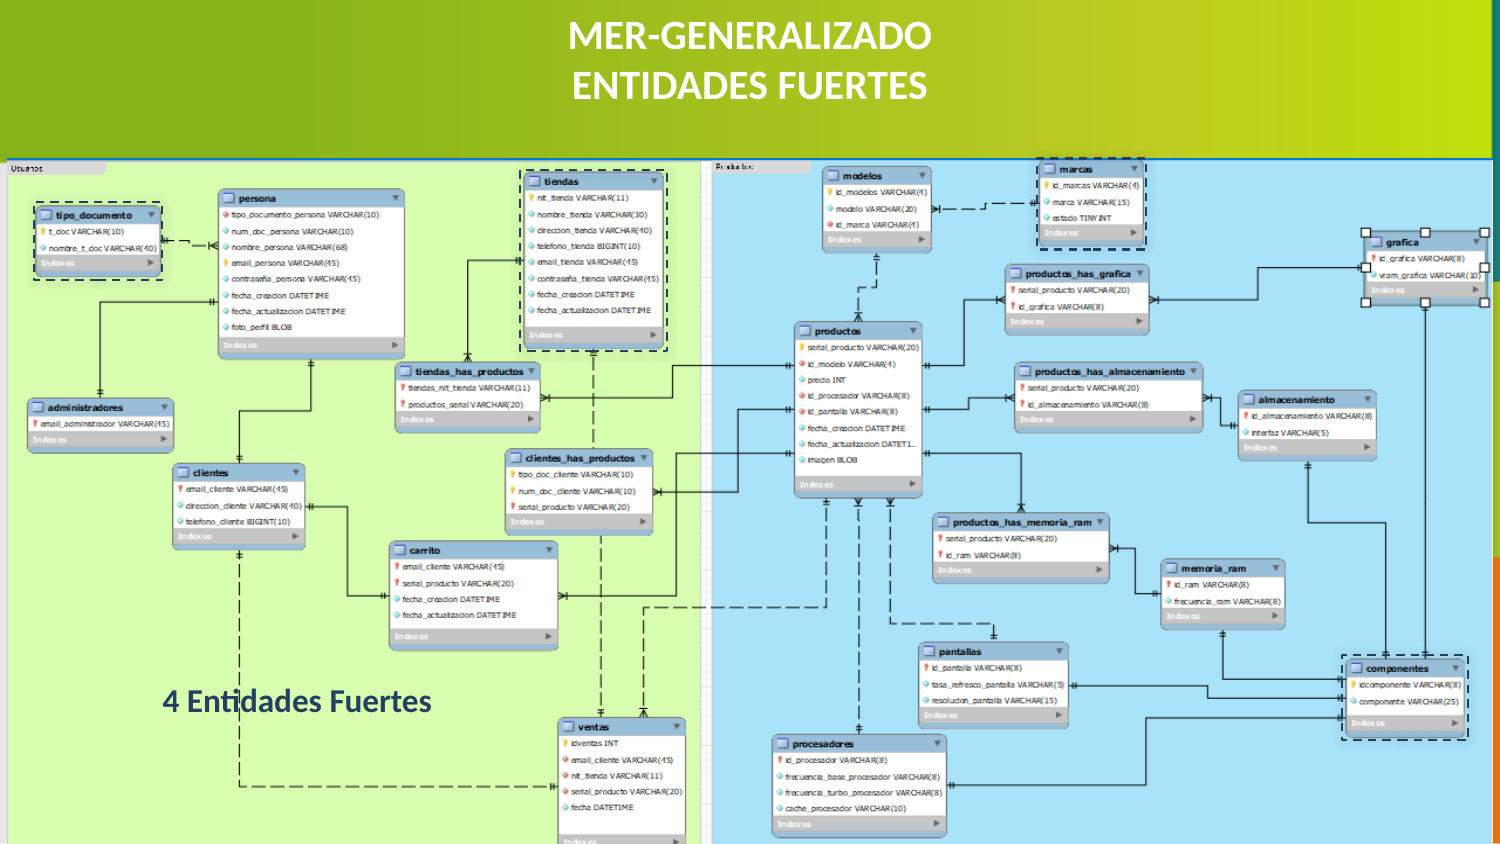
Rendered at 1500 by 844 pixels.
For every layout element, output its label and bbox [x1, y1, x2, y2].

text_box [476, 0, 1023, 115]
picture [0, 0, 1500, 844]
text_box [33, 158, 1469, 741]
